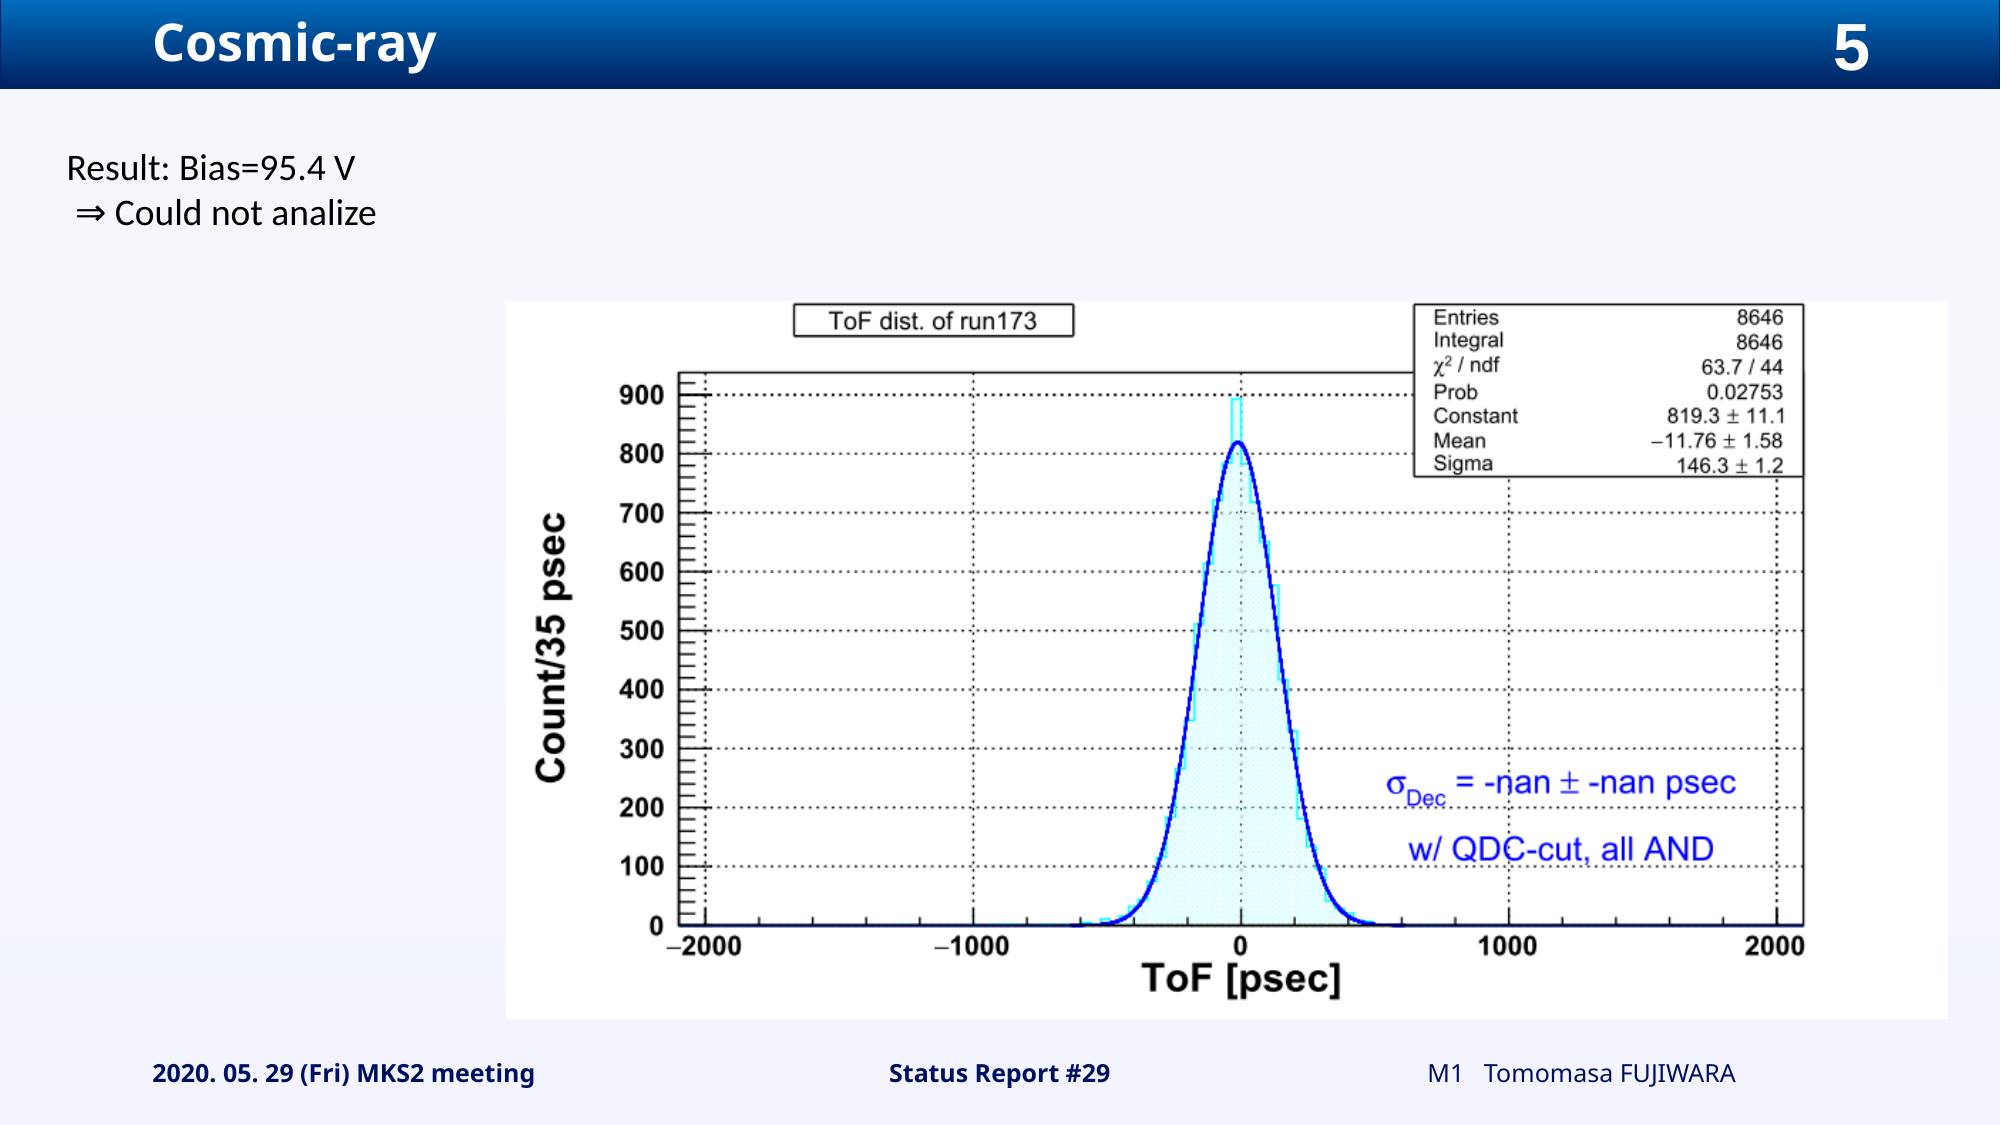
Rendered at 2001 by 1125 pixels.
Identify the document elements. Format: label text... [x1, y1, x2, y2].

picture [506, 301, 1948, 1019]
title Cosmic-ray [137, 0, 1863, 89]
footer Status Report #29 [662, 1042, 1338, 1103]
slide_number 2020. 05. 29 (Fri) MKS2 meeting [137, 1042, 588, 1103]
